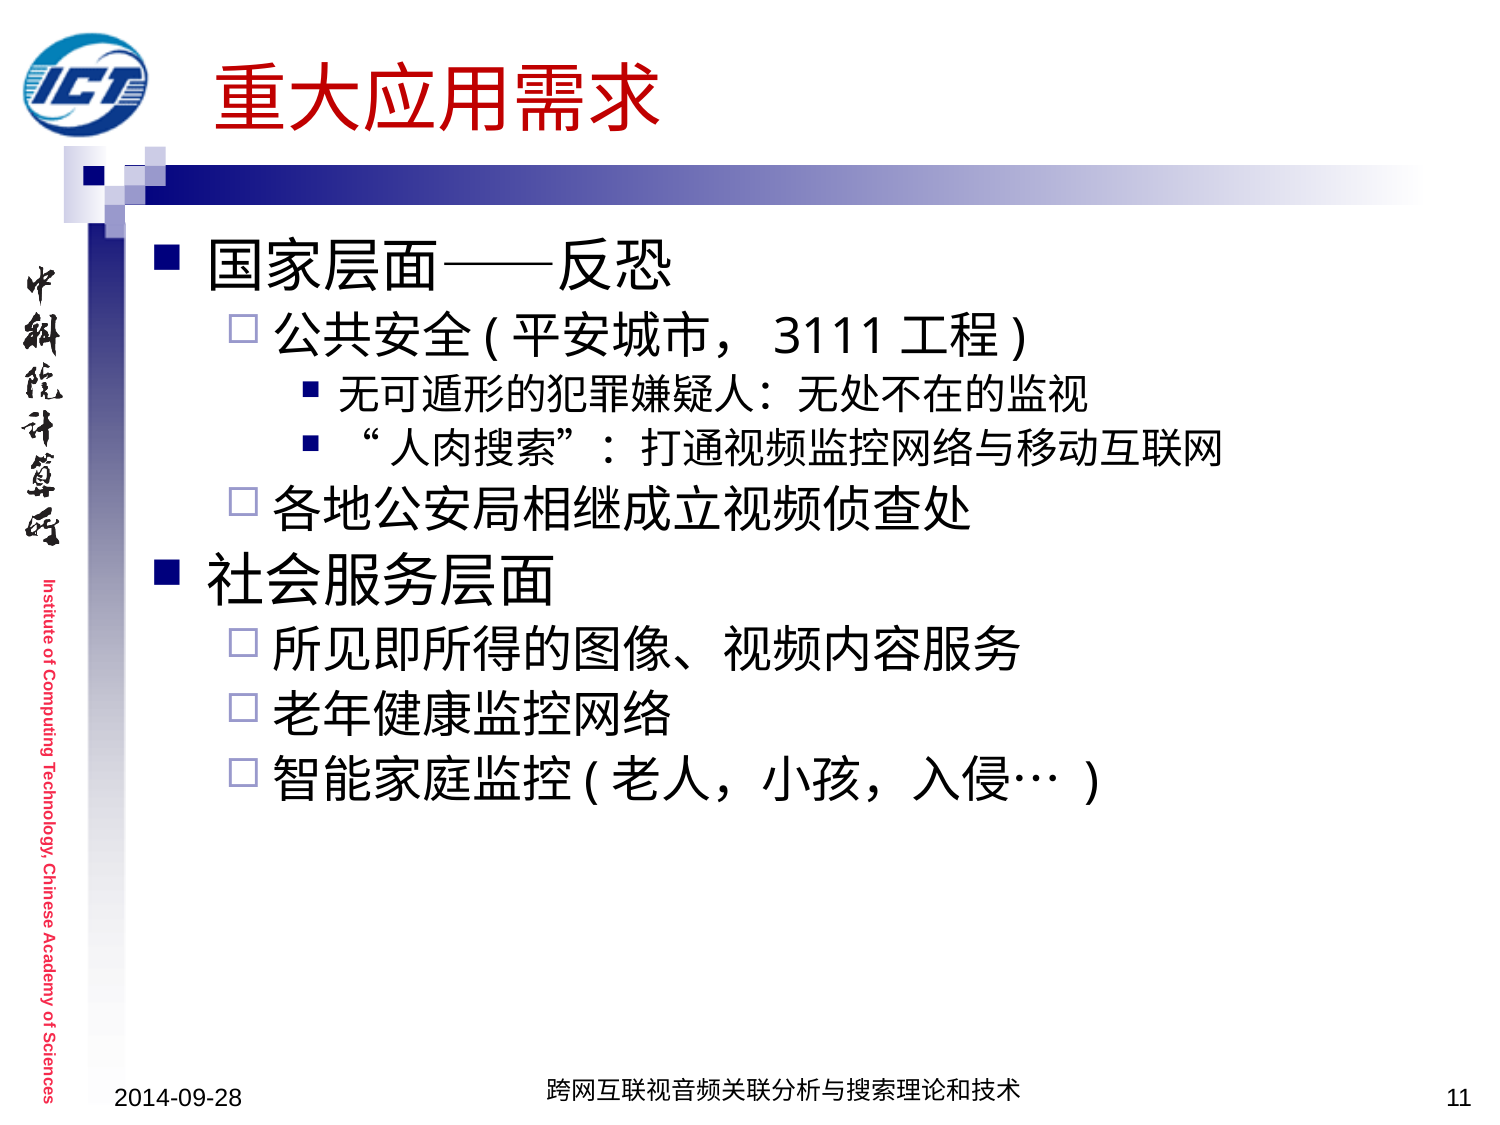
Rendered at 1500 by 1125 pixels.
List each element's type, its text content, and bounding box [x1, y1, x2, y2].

picture [13, 31, 158, 147]
picture [21, 265, 63, 546]
list 国家层面——反恐 公共安全(平安城市，3111工程) 无可遁形的犯罪嫌疑人：无处不在的监视 “人肉搜索”：打通视频监控网络与移动互联网 各地公安局相继成立视频侦查处 社会服务层面 所见即所得的图像、视频内容服务 老年健康监控网络 智能家庭监控(老人，小孩，入侵… ) [135, 221, 1425, 1057]
title 重大应用需求 [197, 40, 1488, 150]
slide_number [98, 1082, 450, 1119]
slide_number 11 [1136, 1082, 1488, 1119]
footer 跨网互联视音频关联分析与搜索理论和技术 [508, 1082, 1060, 1119]
picture [87, 221, 126, 1120]
